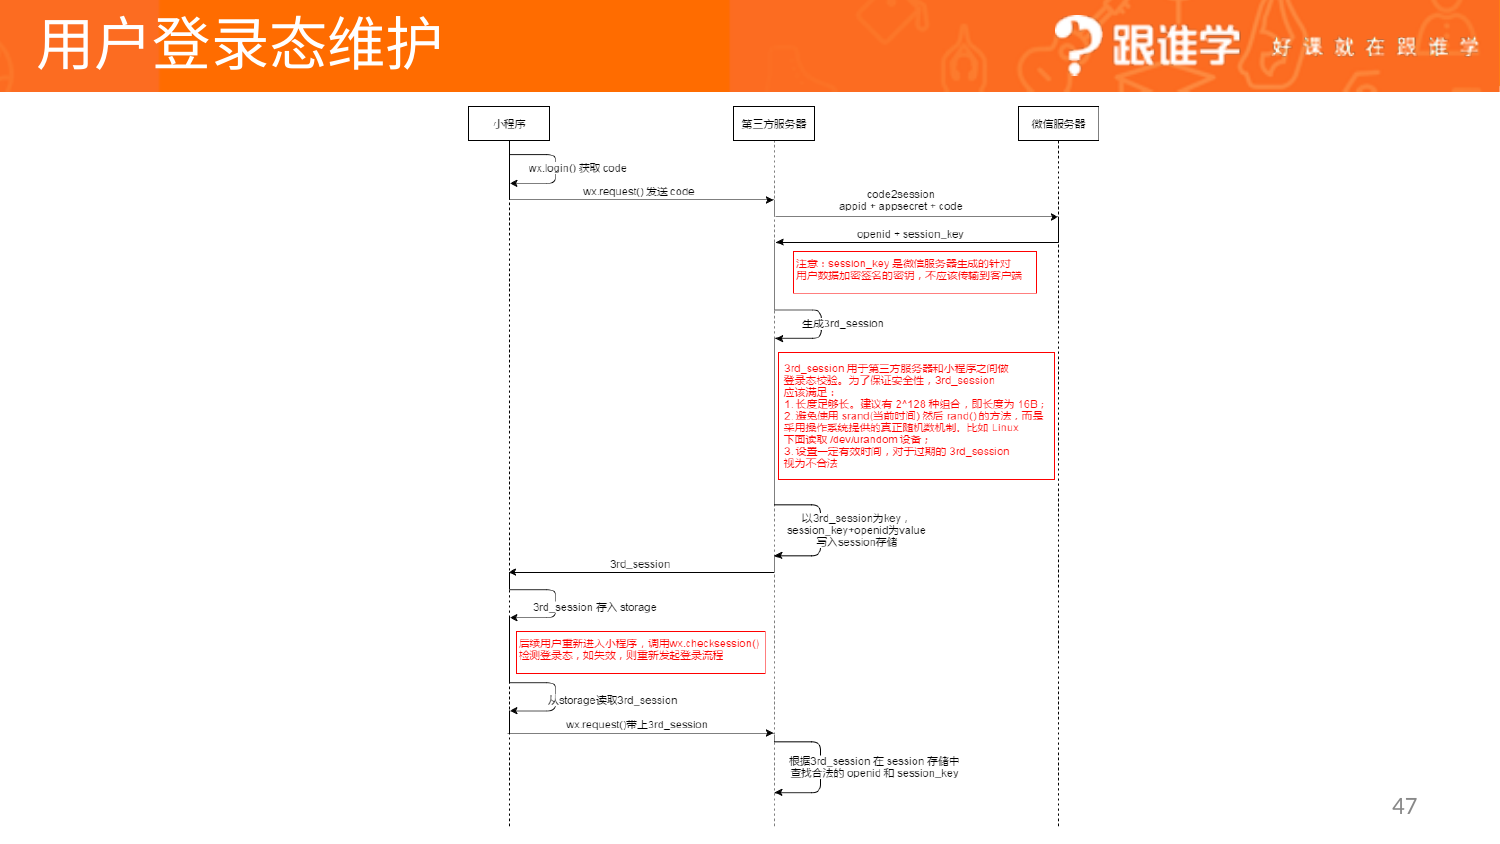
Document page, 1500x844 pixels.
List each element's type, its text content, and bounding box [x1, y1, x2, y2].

slide_number 47 [1103, 781, 1426, 828]
picture [0, 0, 1500, 844]
